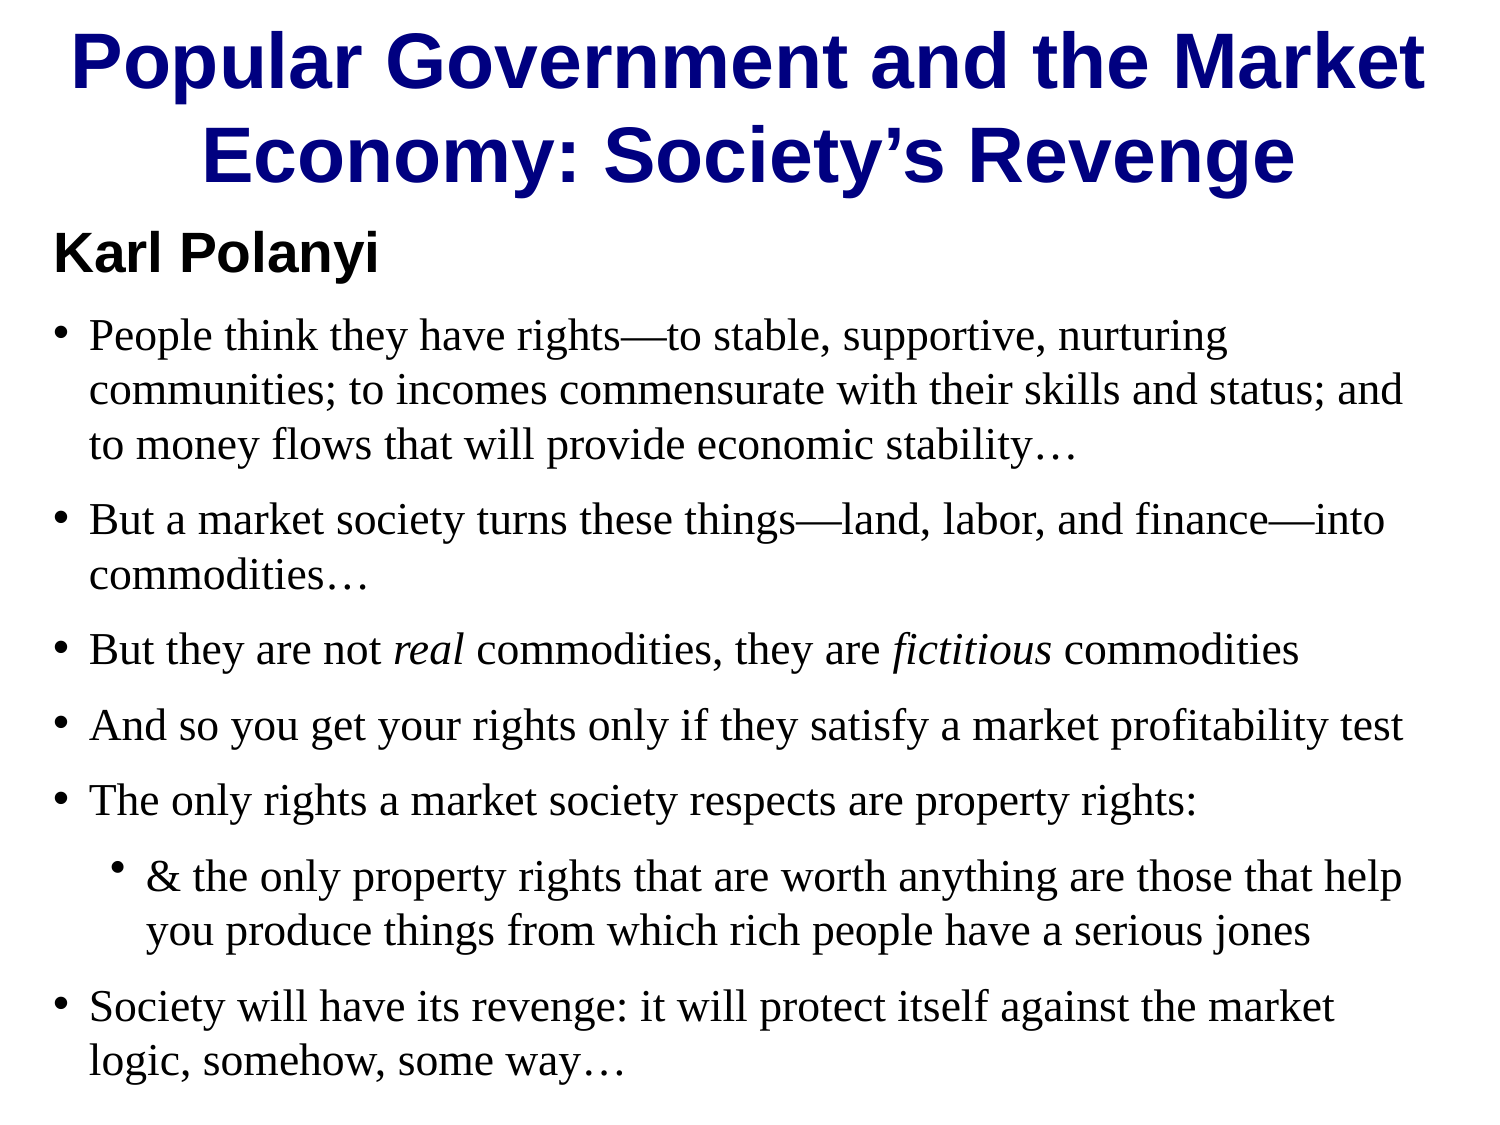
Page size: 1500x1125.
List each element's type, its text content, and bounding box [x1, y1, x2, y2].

list Karl Polanyi People think they have rights—to stable, supportive, nurturing communities; to incomes commensurate with their skills and status; and to money flows that will provide economic stability… But a market society turns these things—land, labor, and finance—into commodities… But they are not real commodities, they are fictitious commodities And so you get your rights only if they satisfy a market profitability test The only rights a market society respects are property rights: & the only property rights that are worth anything are those that help you produce things from which rich people have a serious jones Society will have its revenge: it will protect itself against the market logic, somehow, some way… [44, 207, 1453, 1094]
title Popular Government and the Market Economy: Society’s Revenge [44, 0, 1453, 207]
